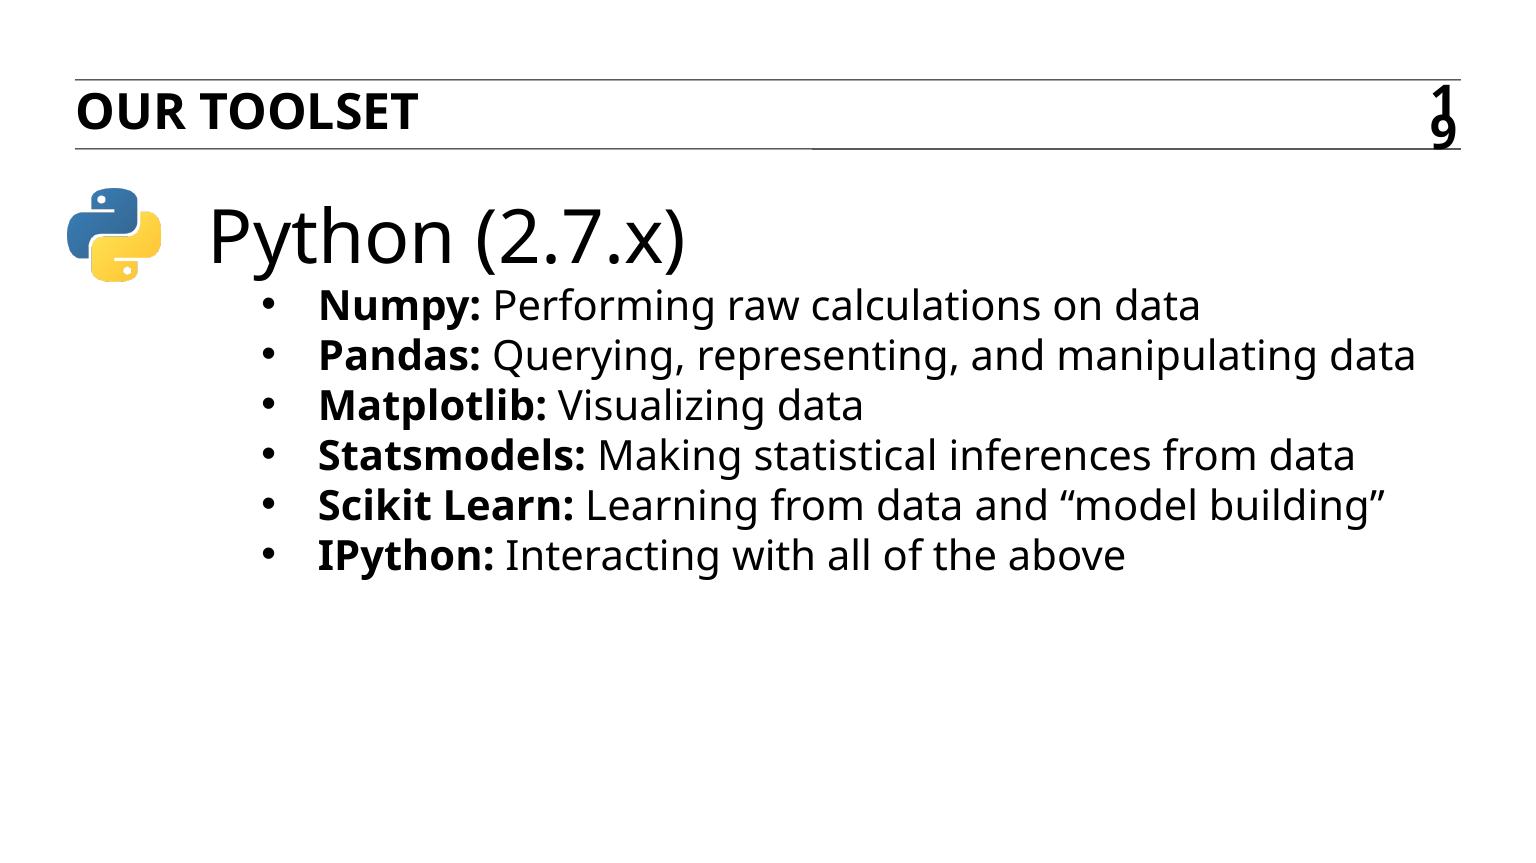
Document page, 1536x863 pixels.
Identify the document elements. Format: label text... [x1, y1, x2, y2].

text_box Python (2.7.x) Numpy: Performing raw calculations on data Pandas: Querying, representing, and manipulating data Matplotlib: Visualizing data Statsmodels: Making statistical inferences from data Scikit Learn: Learning from data and “model building” IPython: Interacting with all of the above [192, 181, 1468, 587]
slide_number 19 [1419, 86, 1461, 138]
picture [67, 187, 162, 282]
list Our toolset [60, 81, 1231, 132]
